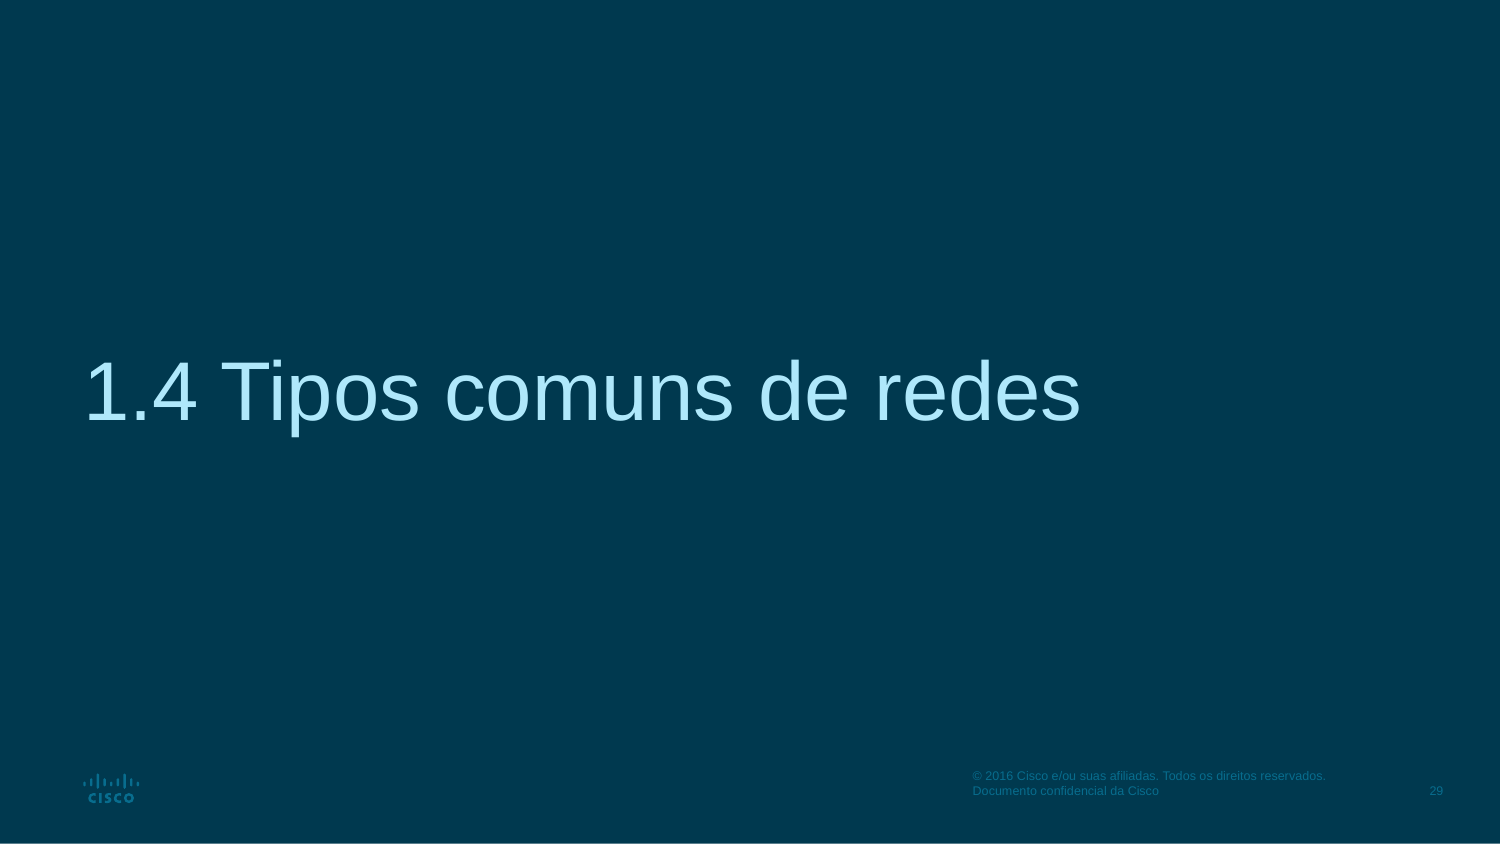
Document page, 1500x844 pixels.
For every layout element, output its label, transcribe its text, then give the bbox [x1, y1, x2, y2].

title 1.4 Tipos comuns de redes [68, 150, 1419, 446]
